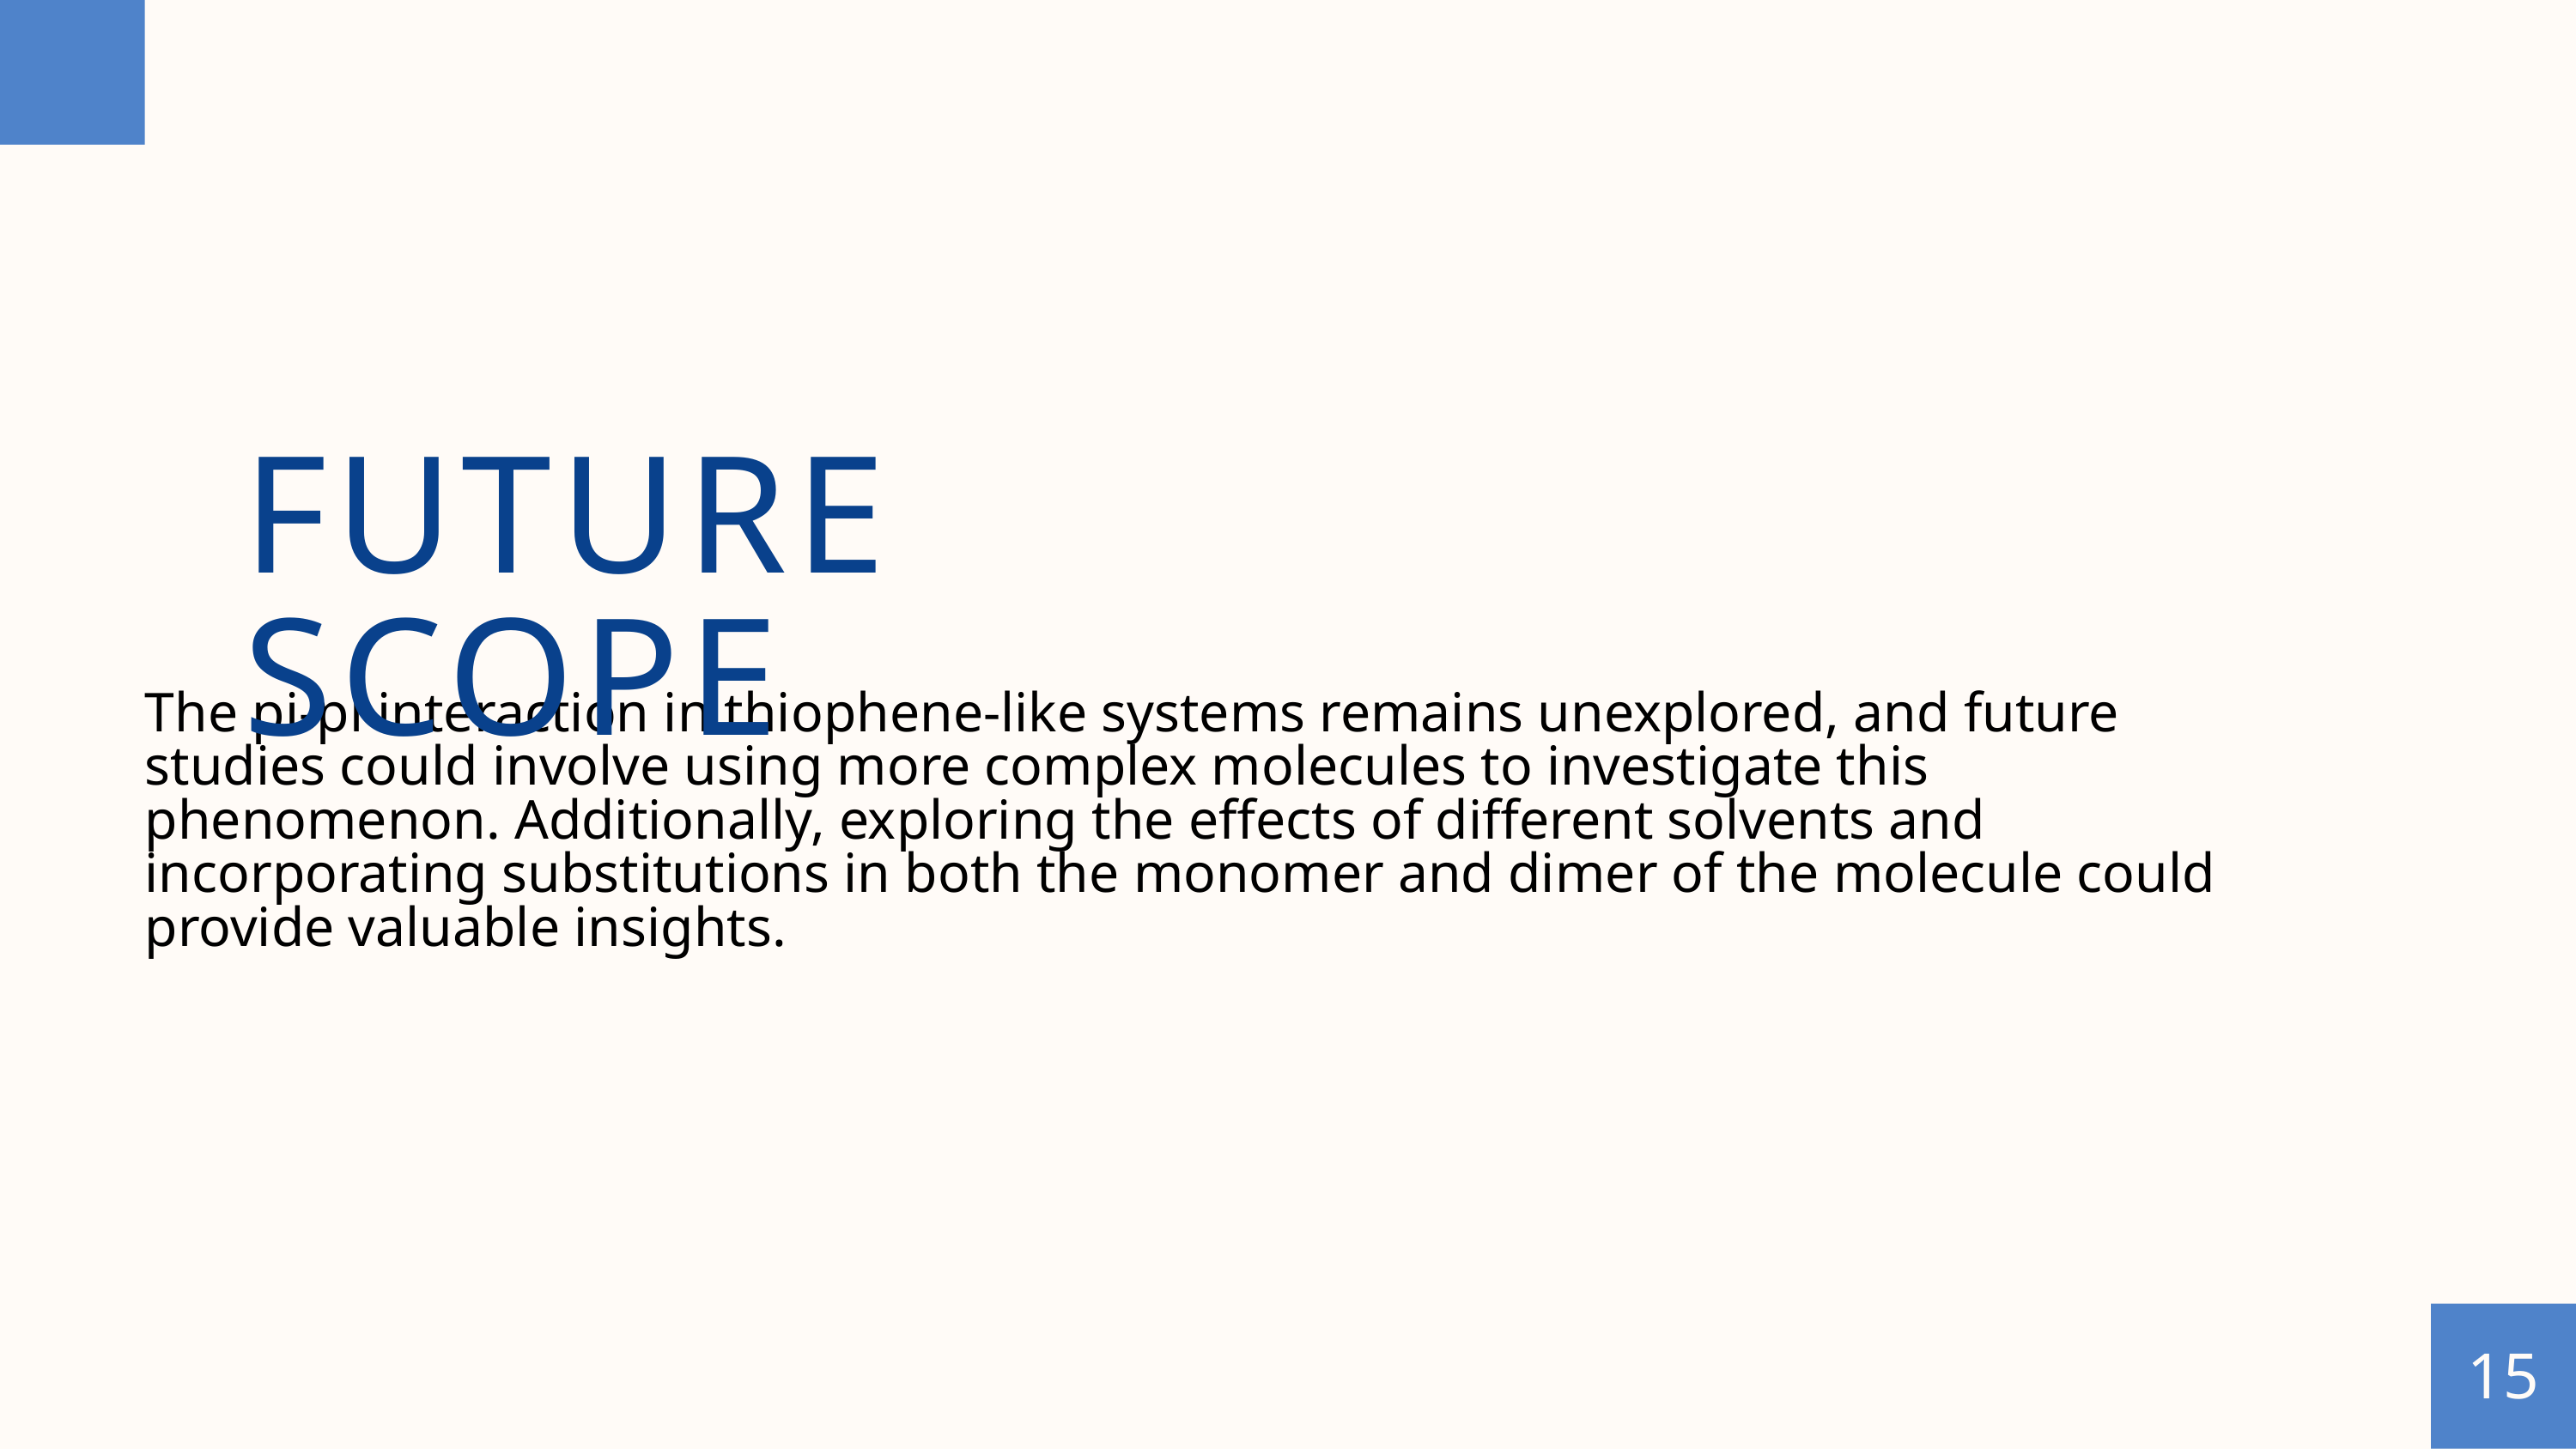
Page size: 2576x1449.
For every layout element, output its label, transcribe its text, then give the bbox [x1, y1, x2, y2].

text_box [0, 0, 145, 145]
text_box The pi-pi interaction in thiophene-like systems remains unexplored, and future studies could involve using more complex molecules to investigate this phenomenon. Additionally, exploring the effects of different solvents and incorporating substitutions in both the monomer and dimer of the molecule could provide valuable insights. [144, 688, 2220, 1064]
text_box FUTURE SCOPE [243, 443, 1441, 768]
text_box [2430, 1303, 2576, 1449]
